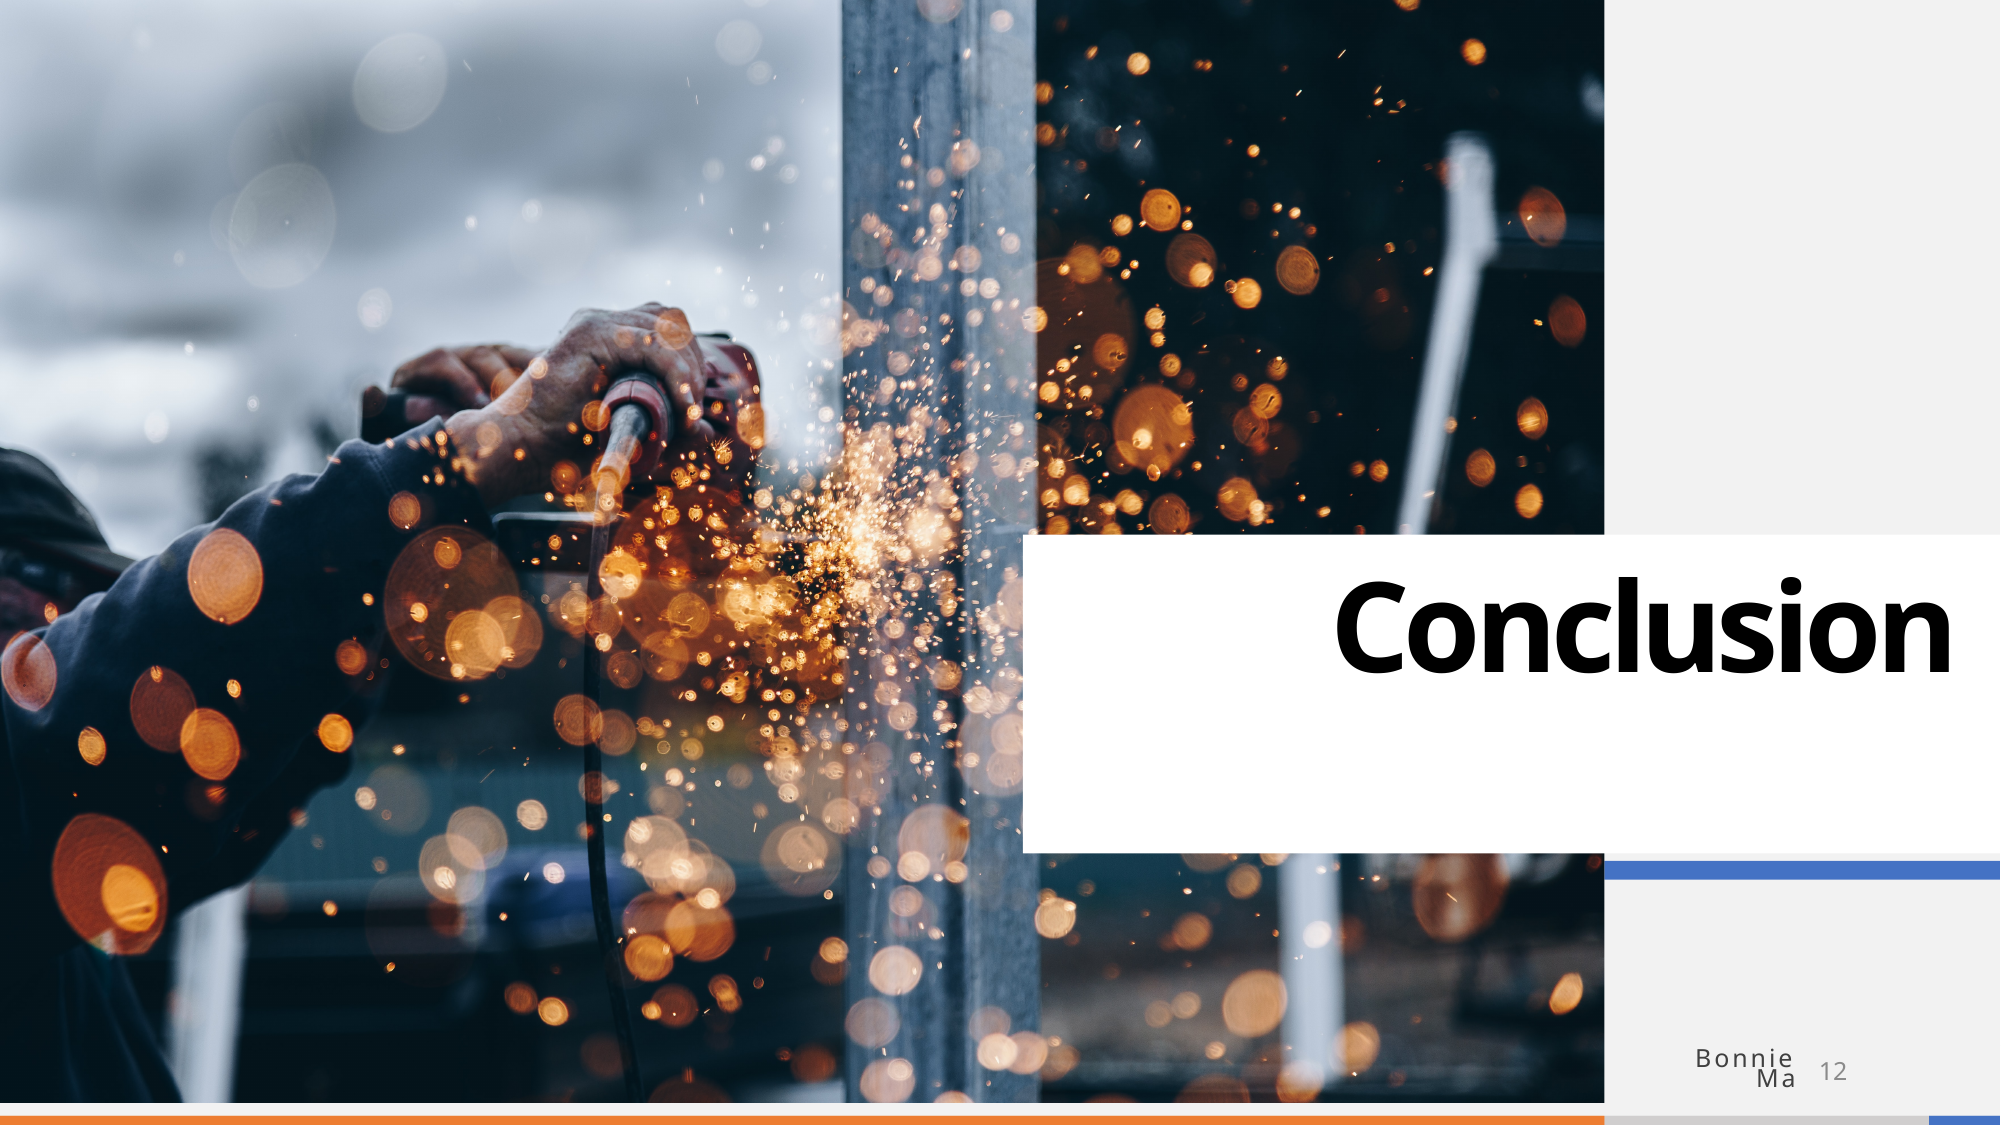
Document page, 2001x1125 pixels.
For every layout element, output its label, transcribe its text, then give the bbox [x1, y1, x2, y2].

title Conclusion [1605, 534, 2000, 854]
slide_number 12 [1605, 1042, 1863, 1103]
picture [0, 0, 1605, 1103]
